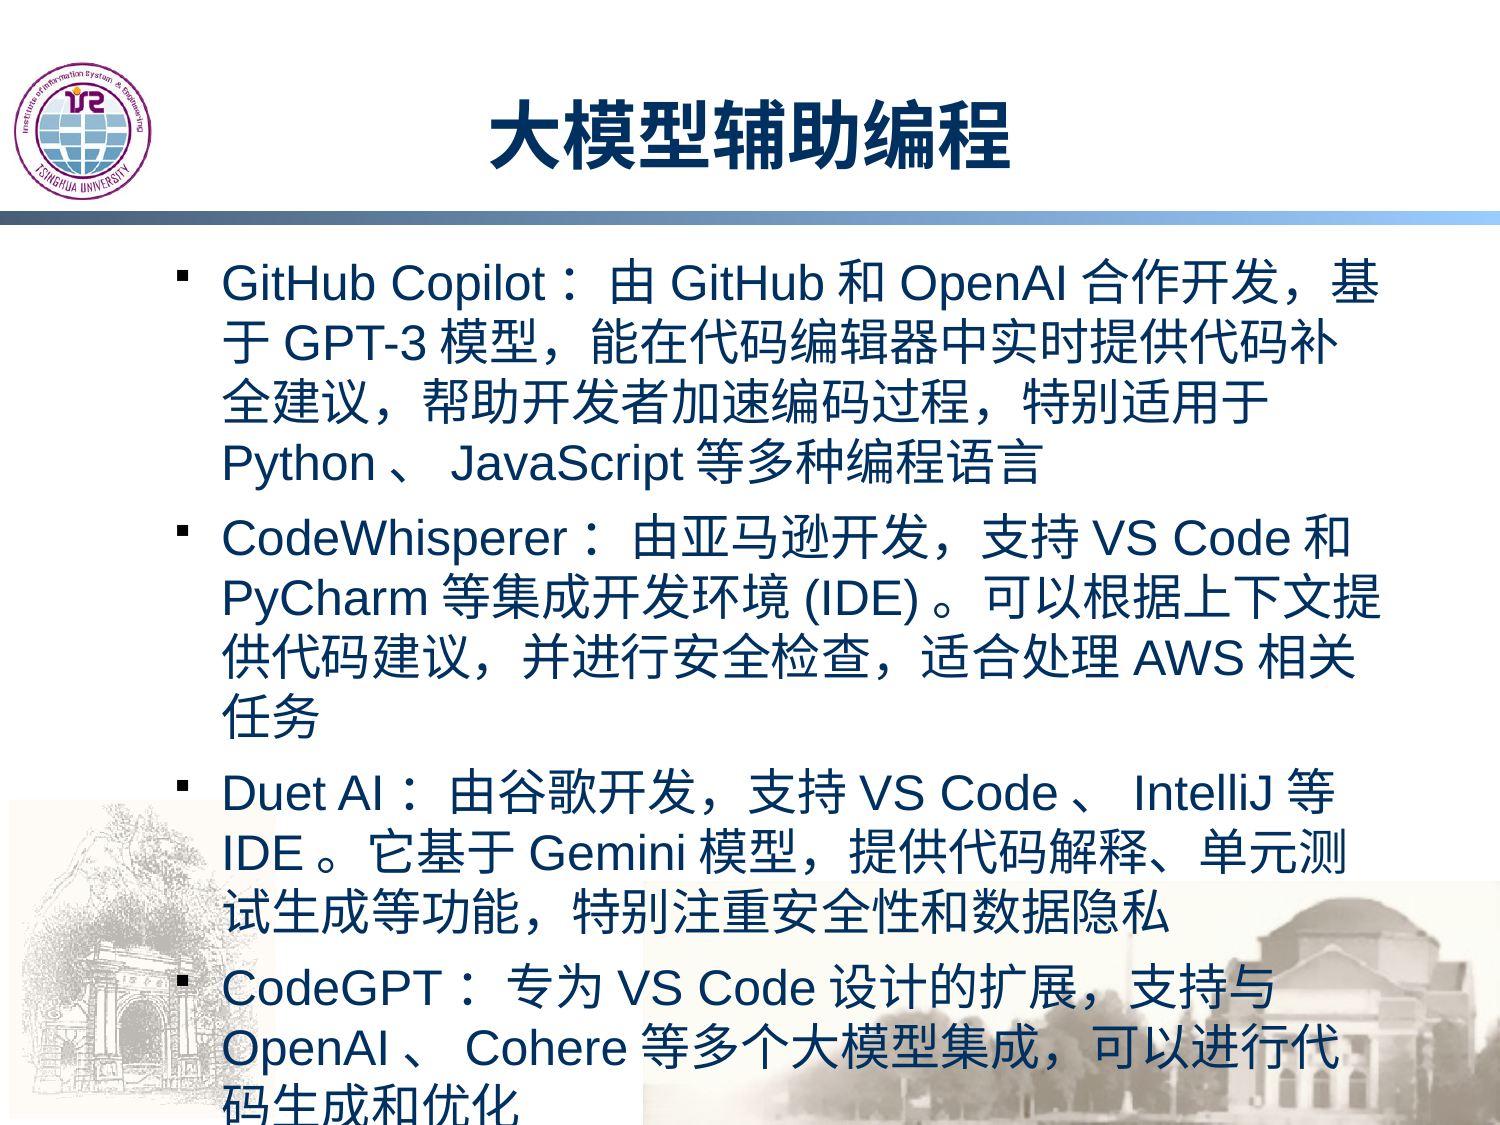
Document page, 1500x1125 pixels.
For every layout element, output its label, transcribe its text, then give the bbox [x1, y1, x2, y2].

picture [643, 881, 1500, 1125]
title 大模型辅助编程 [161, 49, 1339, 188]
picture [0, 54, 160, 204]
picture [9, 798, 276, 1118]
list ‌GitHub Copilot‌：由GitHub和OpenAI合作开发，基于GPT-3模型，能在代码编辑器中实时提供代码补全建议，帮助开发者加速编码过程，特别适用于Python、JavaScript等多种编程语言‌ ‌CodeWhisperer‌：由亚马逊开发，支持VS Code和PyCharm等集成开发环境(IDE)。可以根据上下文提供代码建议，并进行安全检查，适合处理AWS相关任务‌ ‌Duet AI‌：由谷歌开发，支持VS Code、IntelliJ等IDE。它基于Gemini模型，提供代码解释、单元测试生成等功能，特别注重安全性和数据隐私‌ ‌CodeGPT‌：专为VS Code设计的扩展，支持与OpenAI、Cohere等多个大模型集成，可以进行代码生成和优化‌ [158, 242, 1401, 944]
